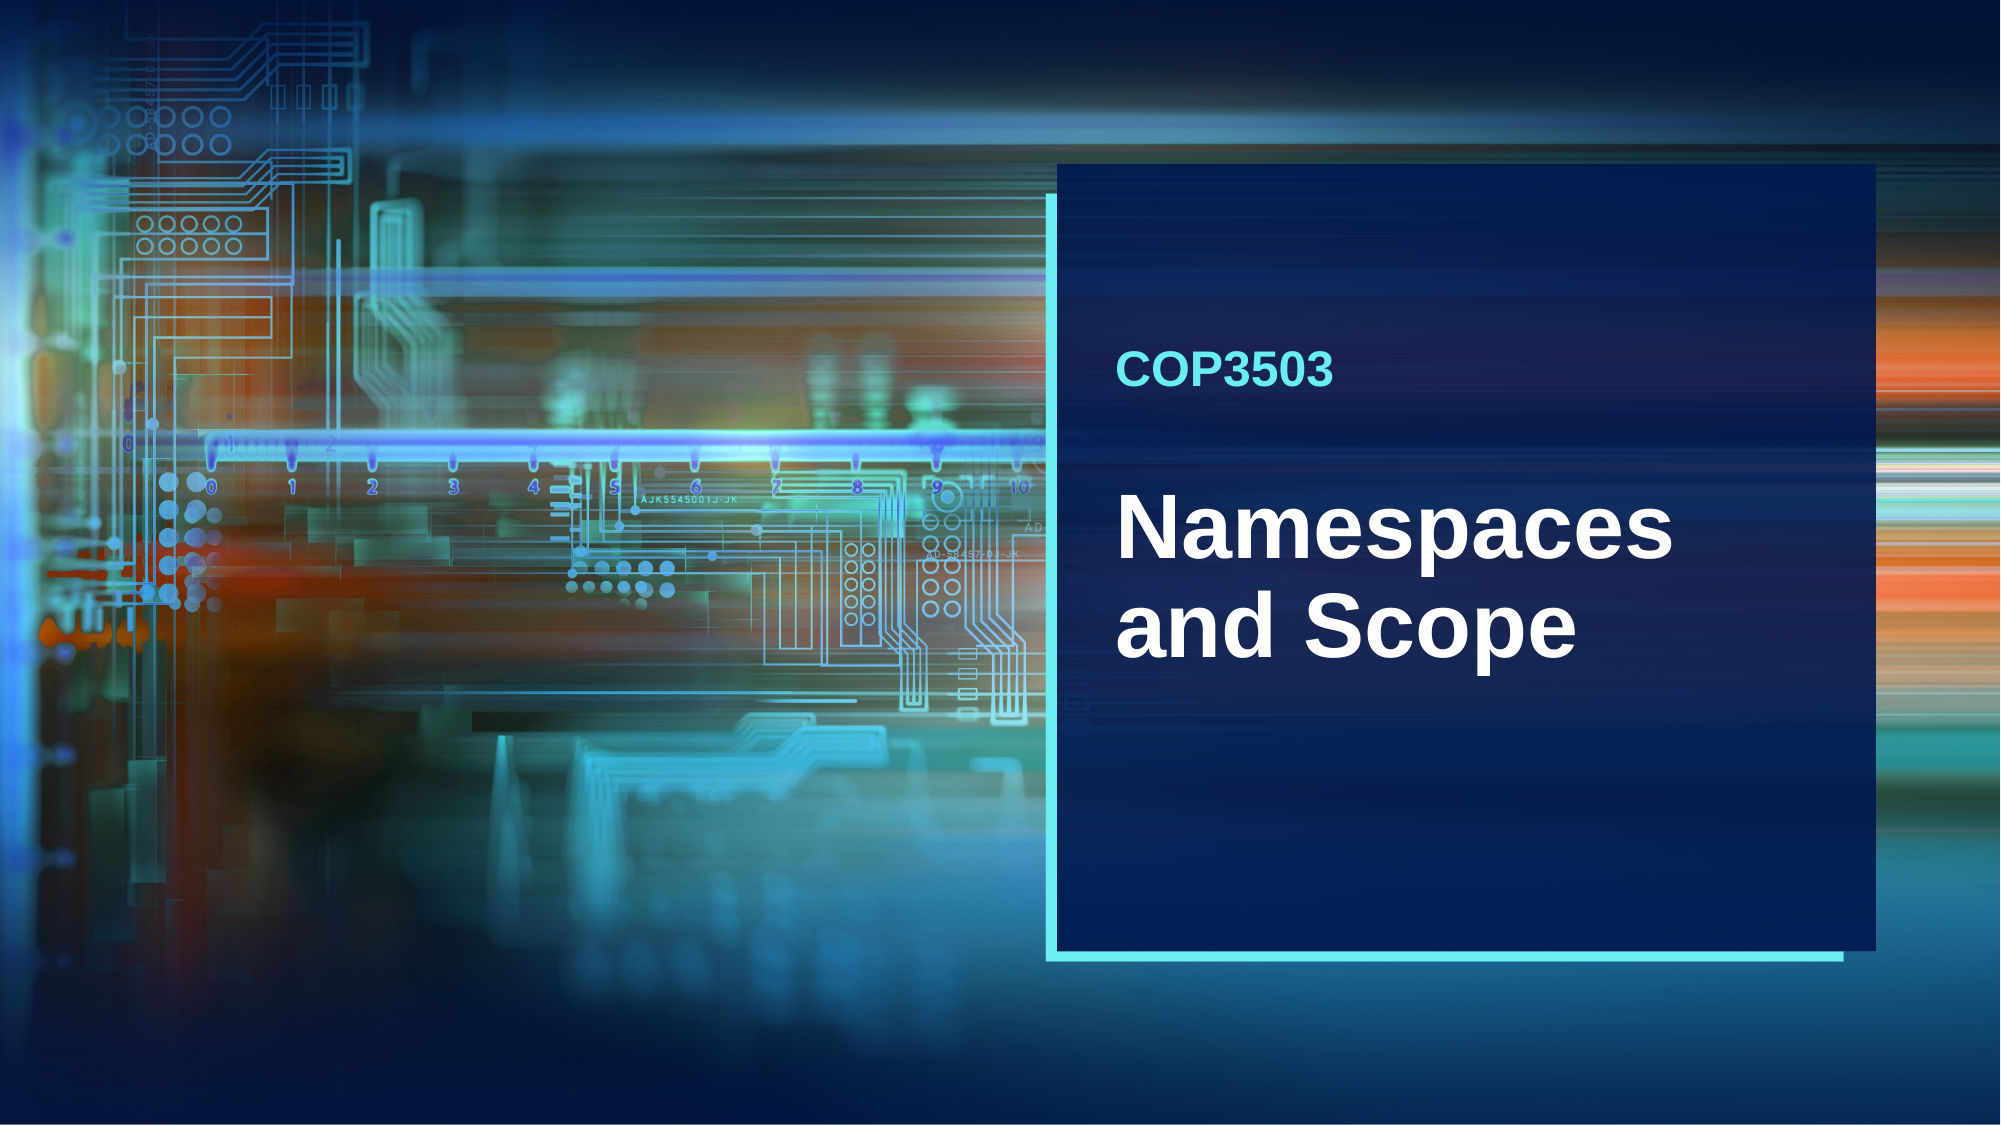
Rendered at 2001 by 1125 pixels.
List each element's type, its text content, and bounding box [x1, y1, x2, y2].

picture [0, 0, 2001, 1125]
title COP3503 [1100, 335, 1831, 405]
list Namespaces and Scope [1100, 471, 1835, 687]
